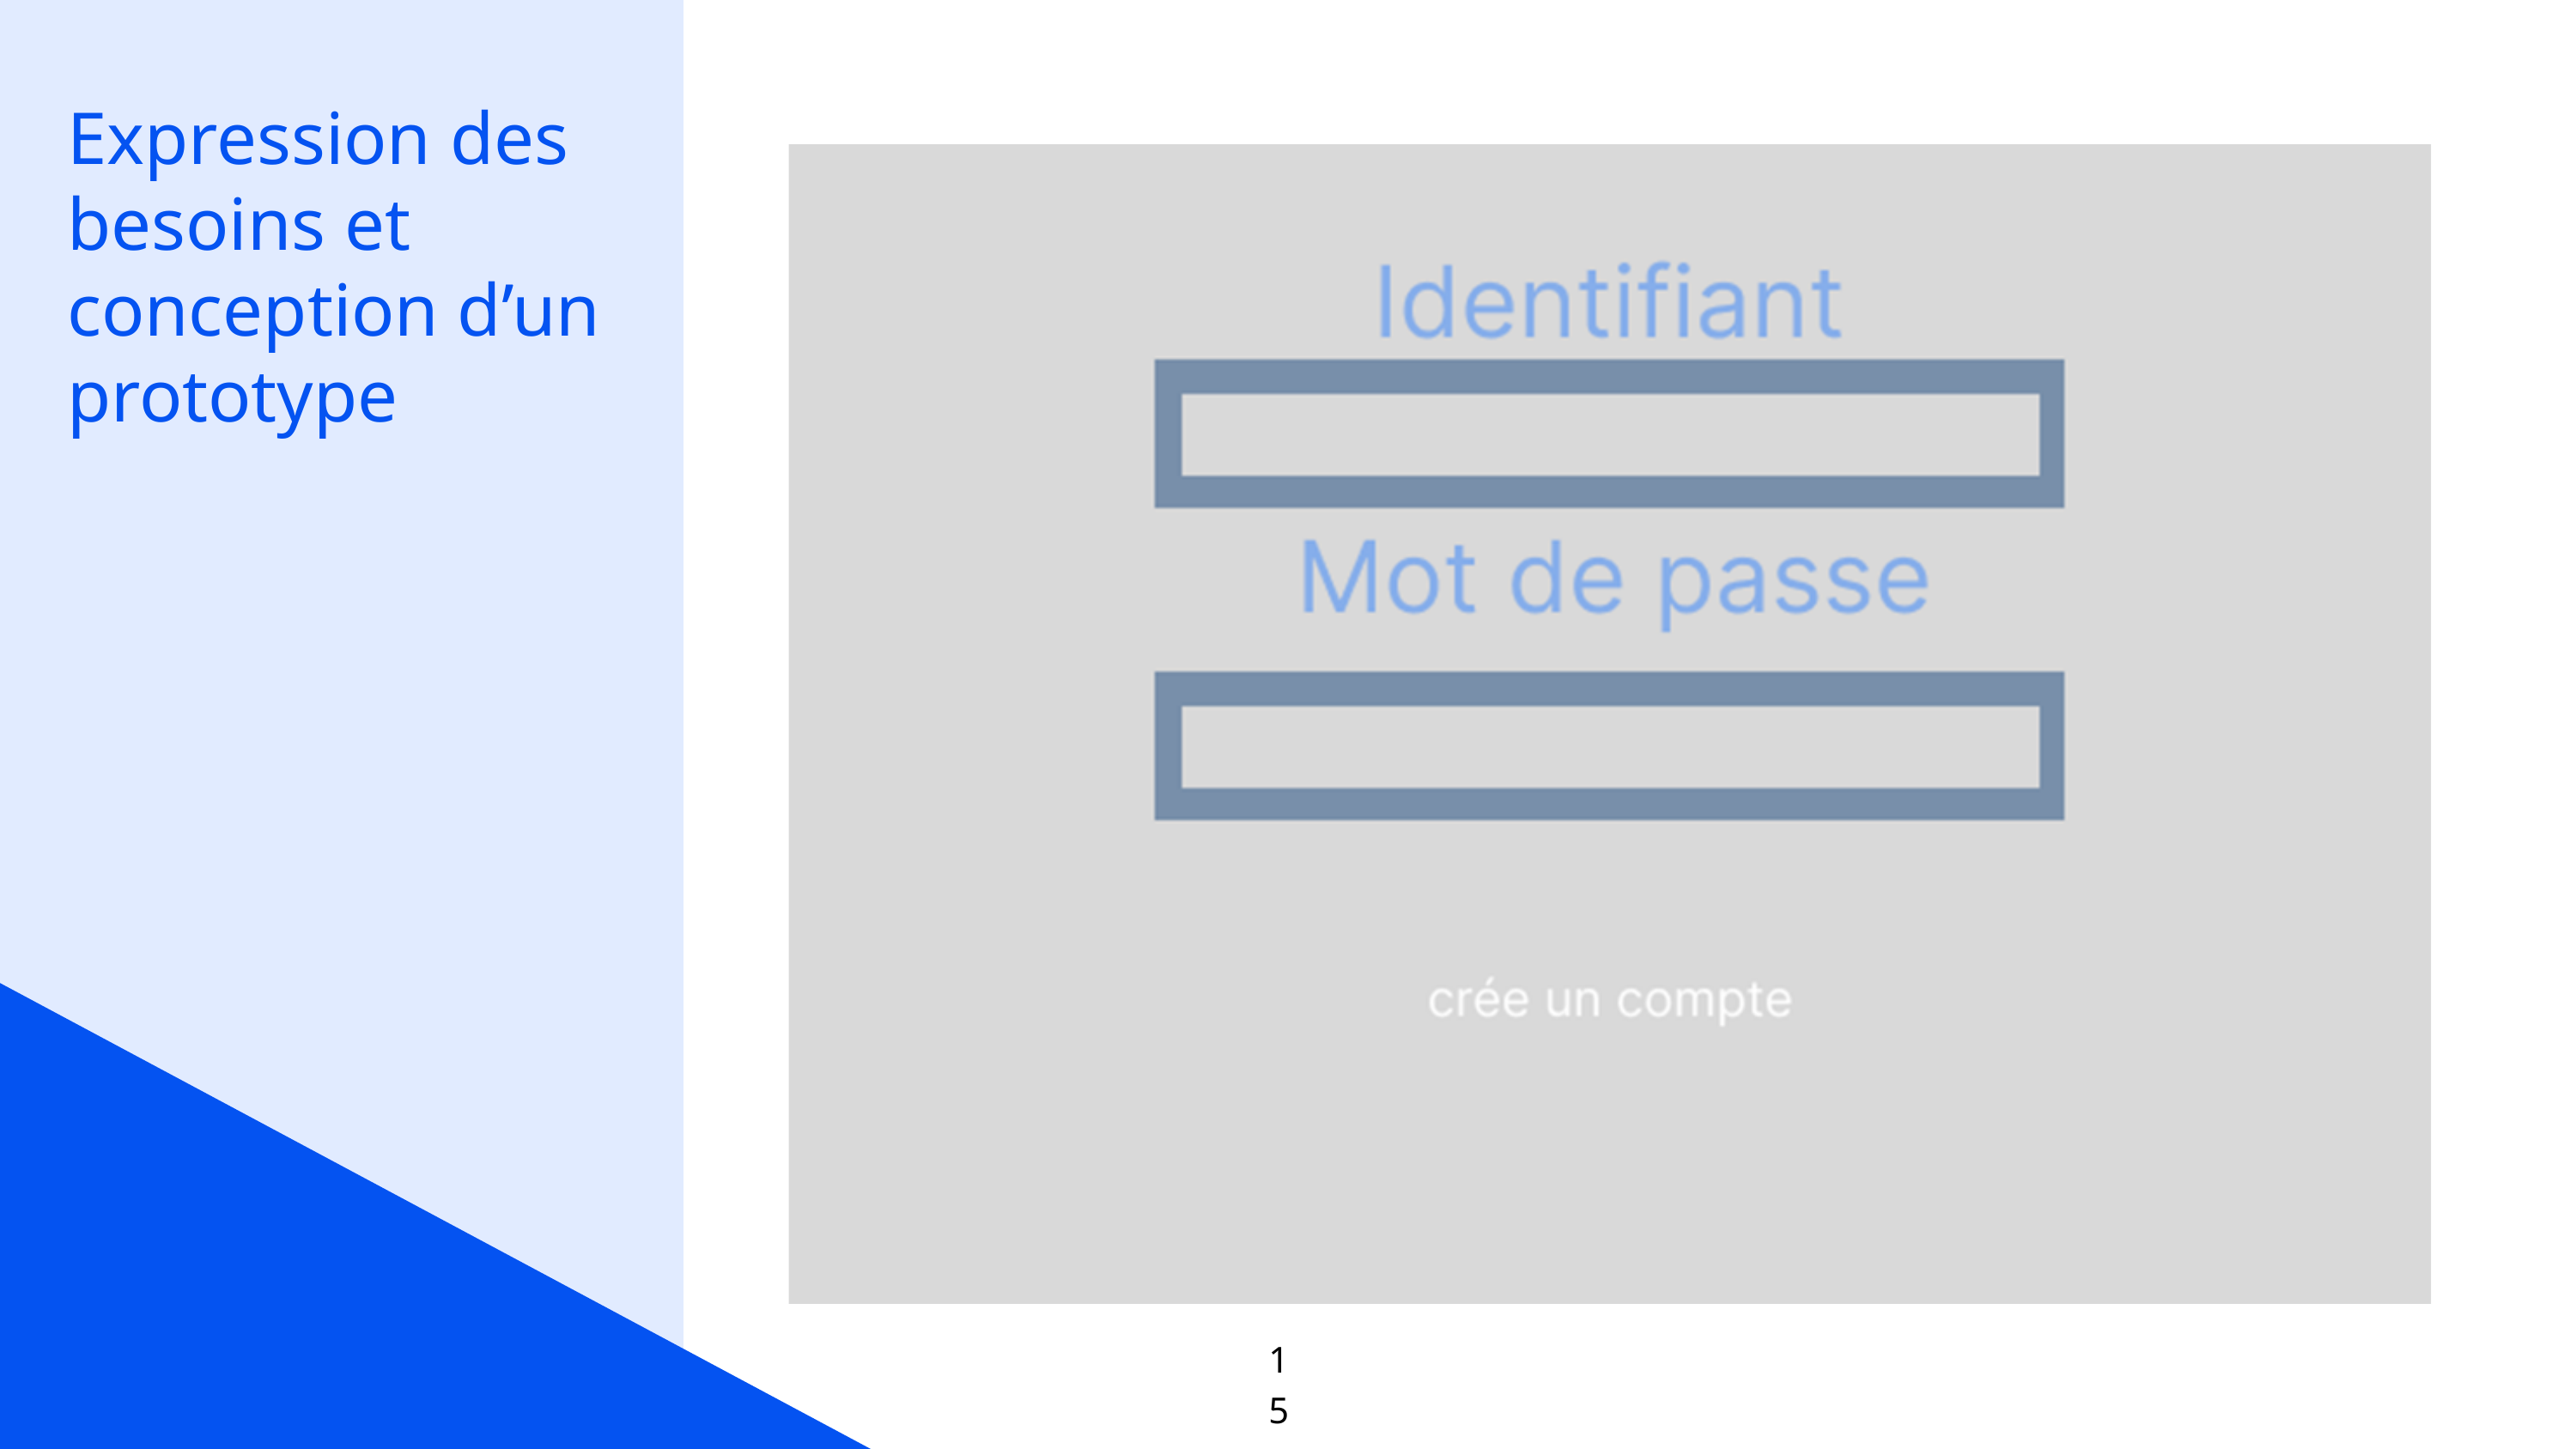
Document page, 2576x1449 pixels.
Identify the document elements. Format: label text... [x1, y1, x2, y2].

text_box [0, 0, 684, 1449]
text_box 15 [1258, 1330, 1300, 1431]
text_box [690, 1352, 872, 1449]
text_box [788, 144, 2432, 1304]
